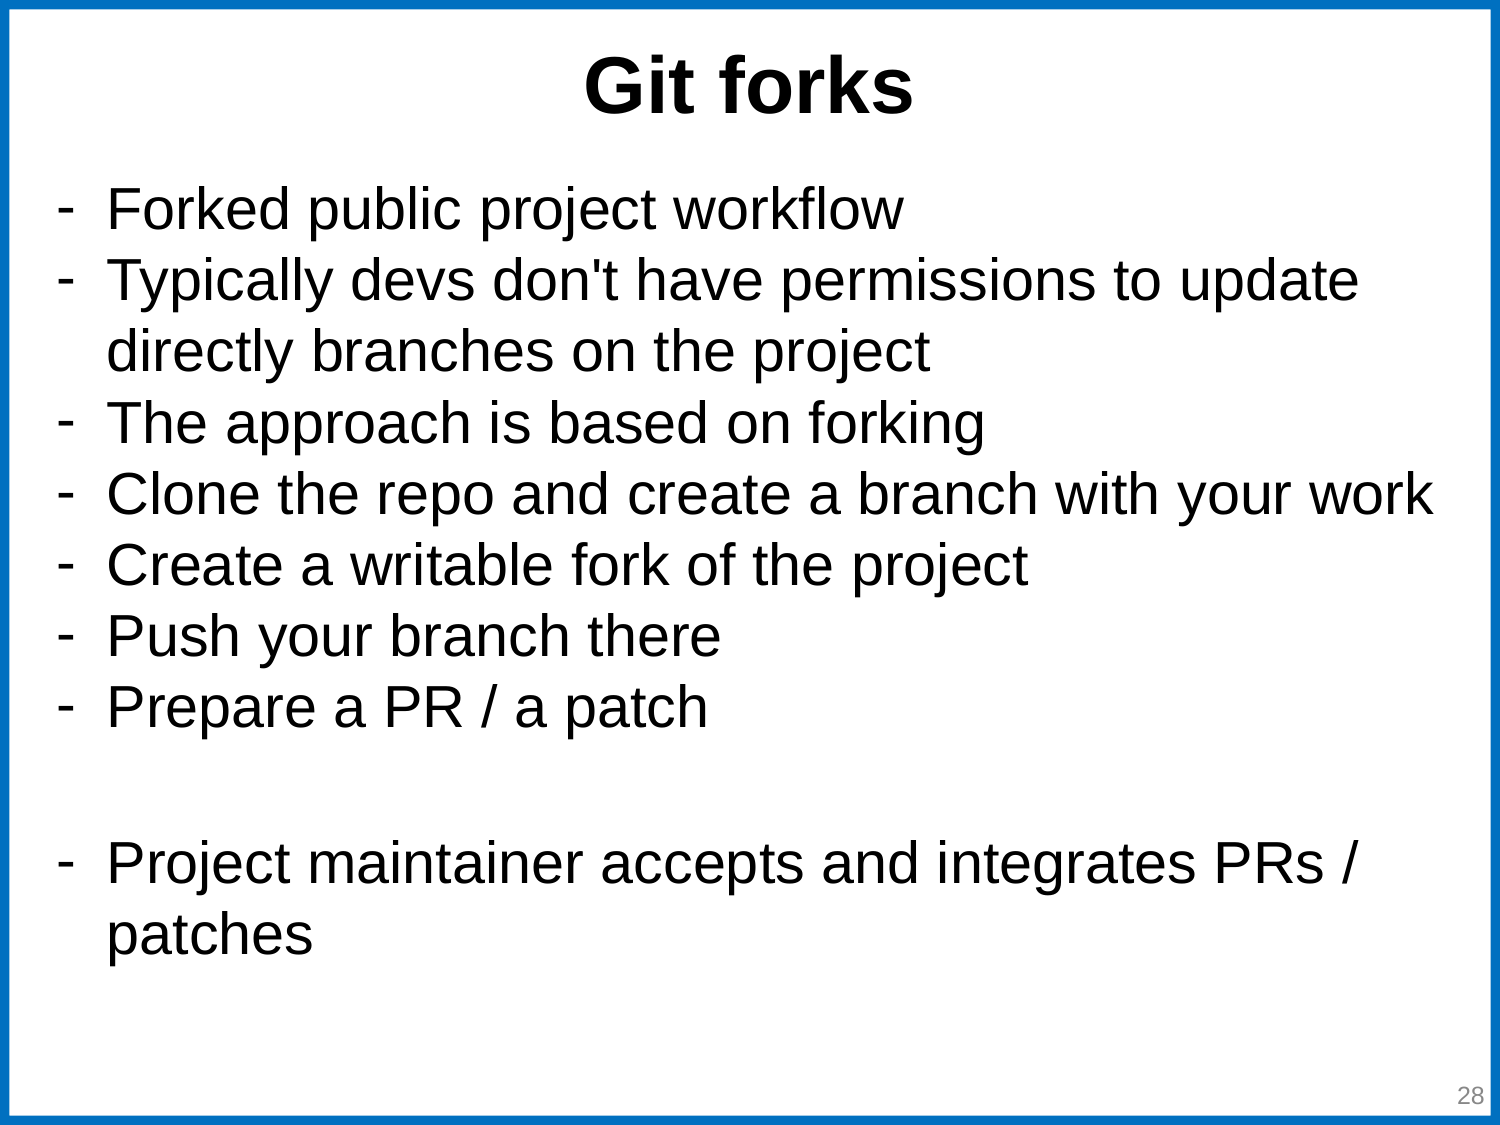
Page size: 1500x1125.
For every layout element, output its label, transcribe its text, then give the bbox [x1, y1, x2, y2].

list Forked public project workflow Typically devs don't have permissions to update directly branches on the project The approach is based on forking Clone the repo and create a branch with your work Create a writable fork of the project Push your branch there Prepare a PR / a patch Project maintainer accepts and integrates PRs / patches [24, 162, 1475, 1025]
title Git forks [24, 24, 1475, 138]
slide_number ‹#› [1149, 1065, 1500, 1125]
